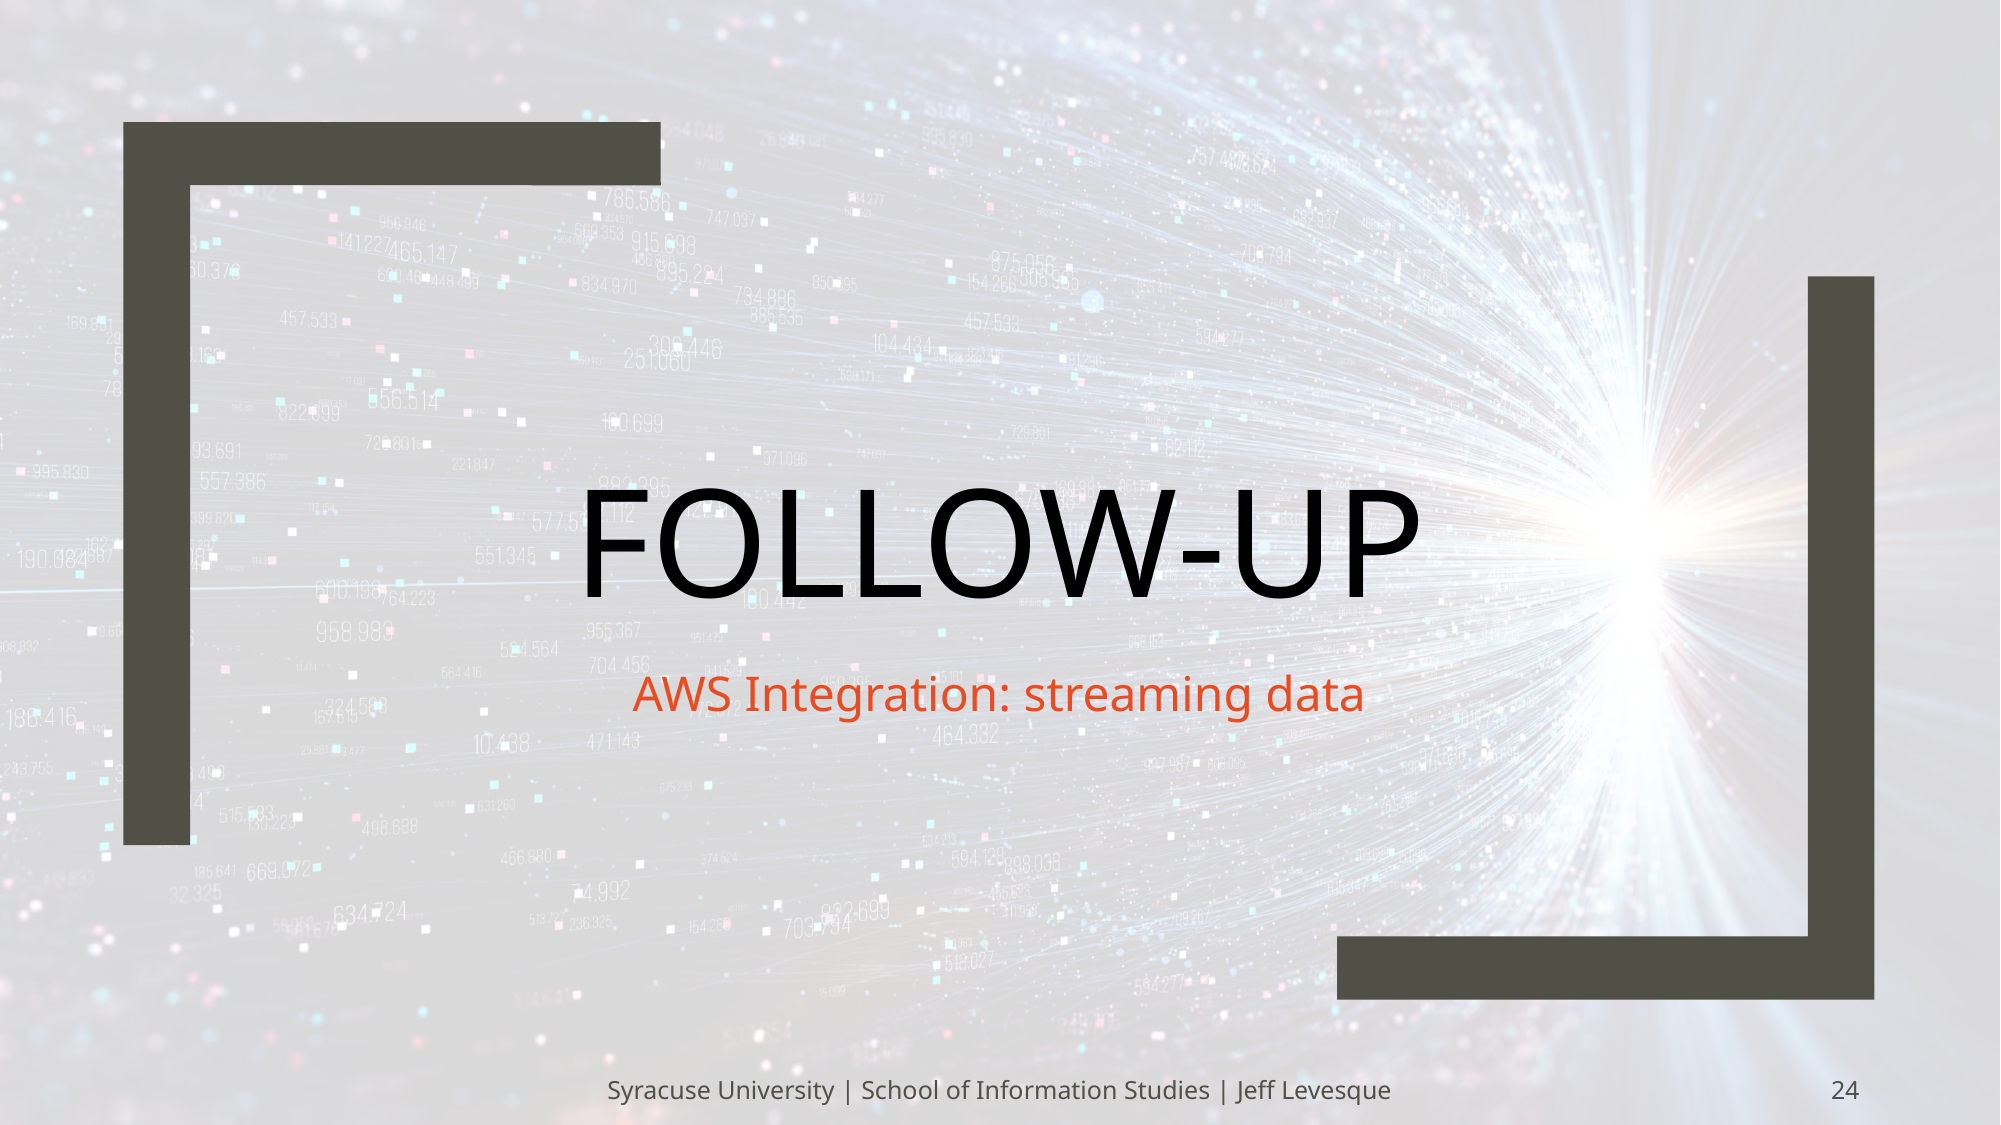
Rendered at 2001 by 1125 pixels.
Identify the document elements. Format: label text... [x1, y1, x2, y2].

subtitle AWS Integration: streaming data [439, 649, 1561, 828]
slide_number 24 [1612, 1058, 1875, 1125]
footer Syracuse University | School of Information Studies | Jeff Levesque [423, 1058, 1576, 1125]
title Follow-up [314, 293, 1686, 638]
